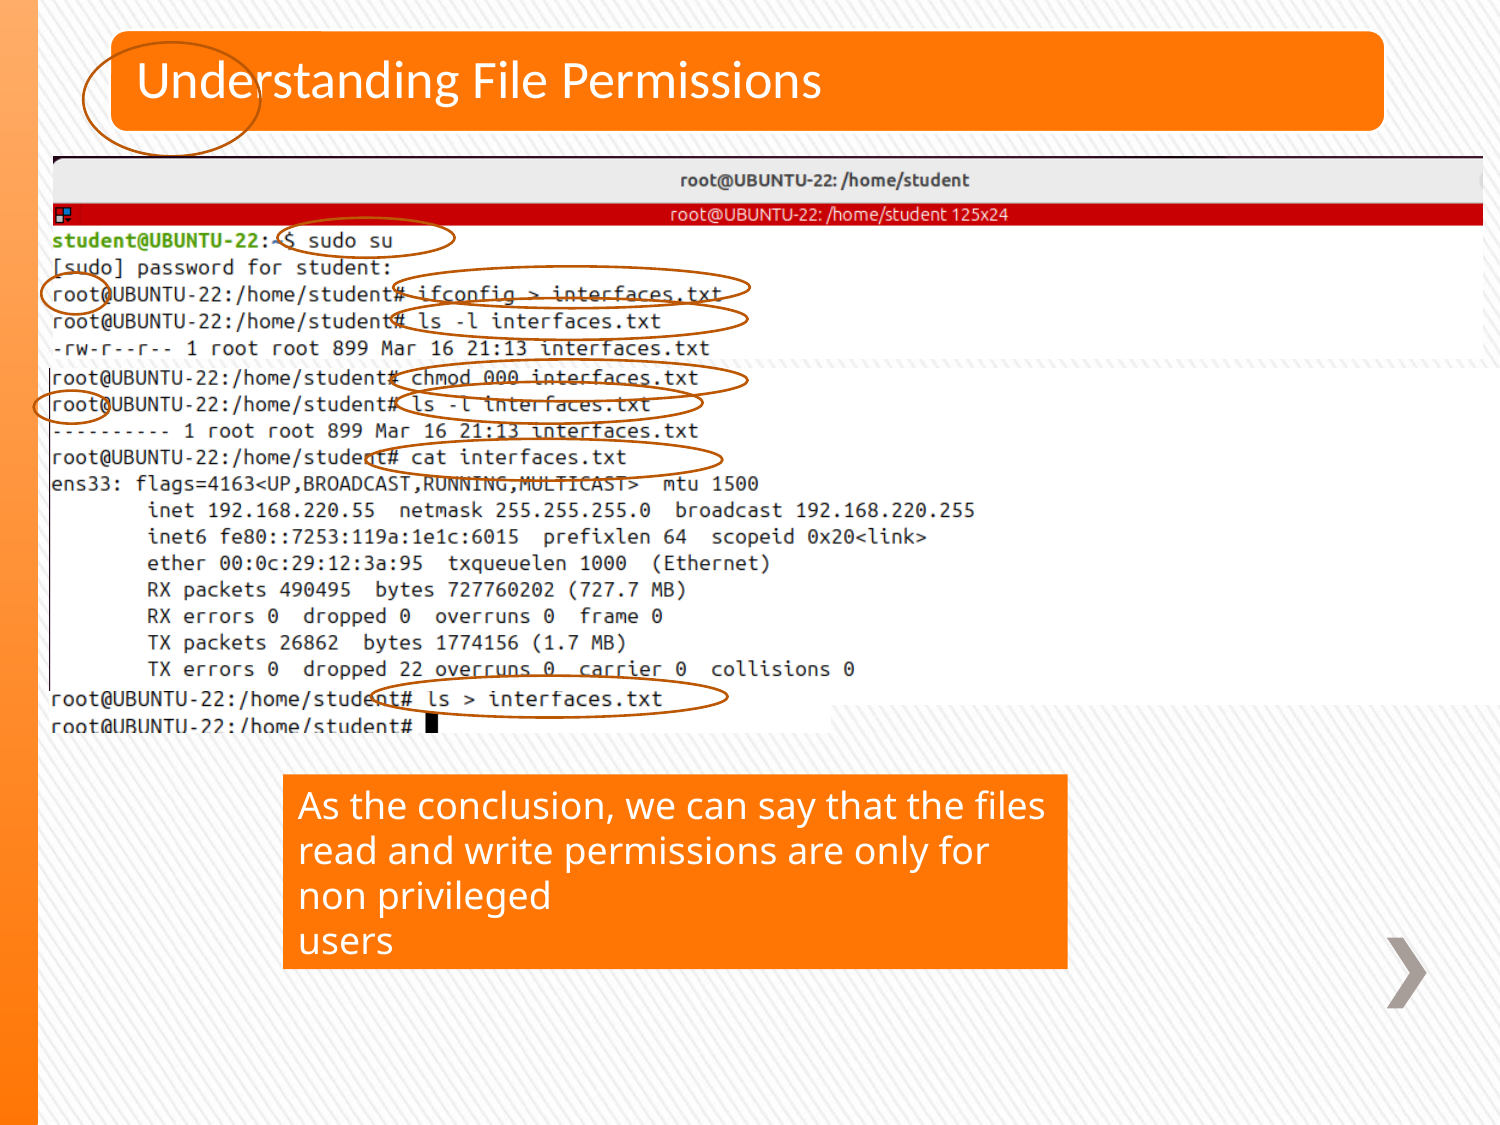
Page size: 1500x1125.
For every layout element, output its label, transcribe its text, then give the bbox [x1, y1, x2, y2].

text_box [32, 398, 37, 416]
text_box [109, 27, 1386, 135]
picture [37, 0, 1500, 1125]
text_box [117, 146, 226, 153]
text_box [81, 66, 98, 133]
text_box As the conclusion, we can say that the files read and write permissions are only for non privileged users [283, 774, 1068, 970]
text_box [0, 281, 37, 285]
